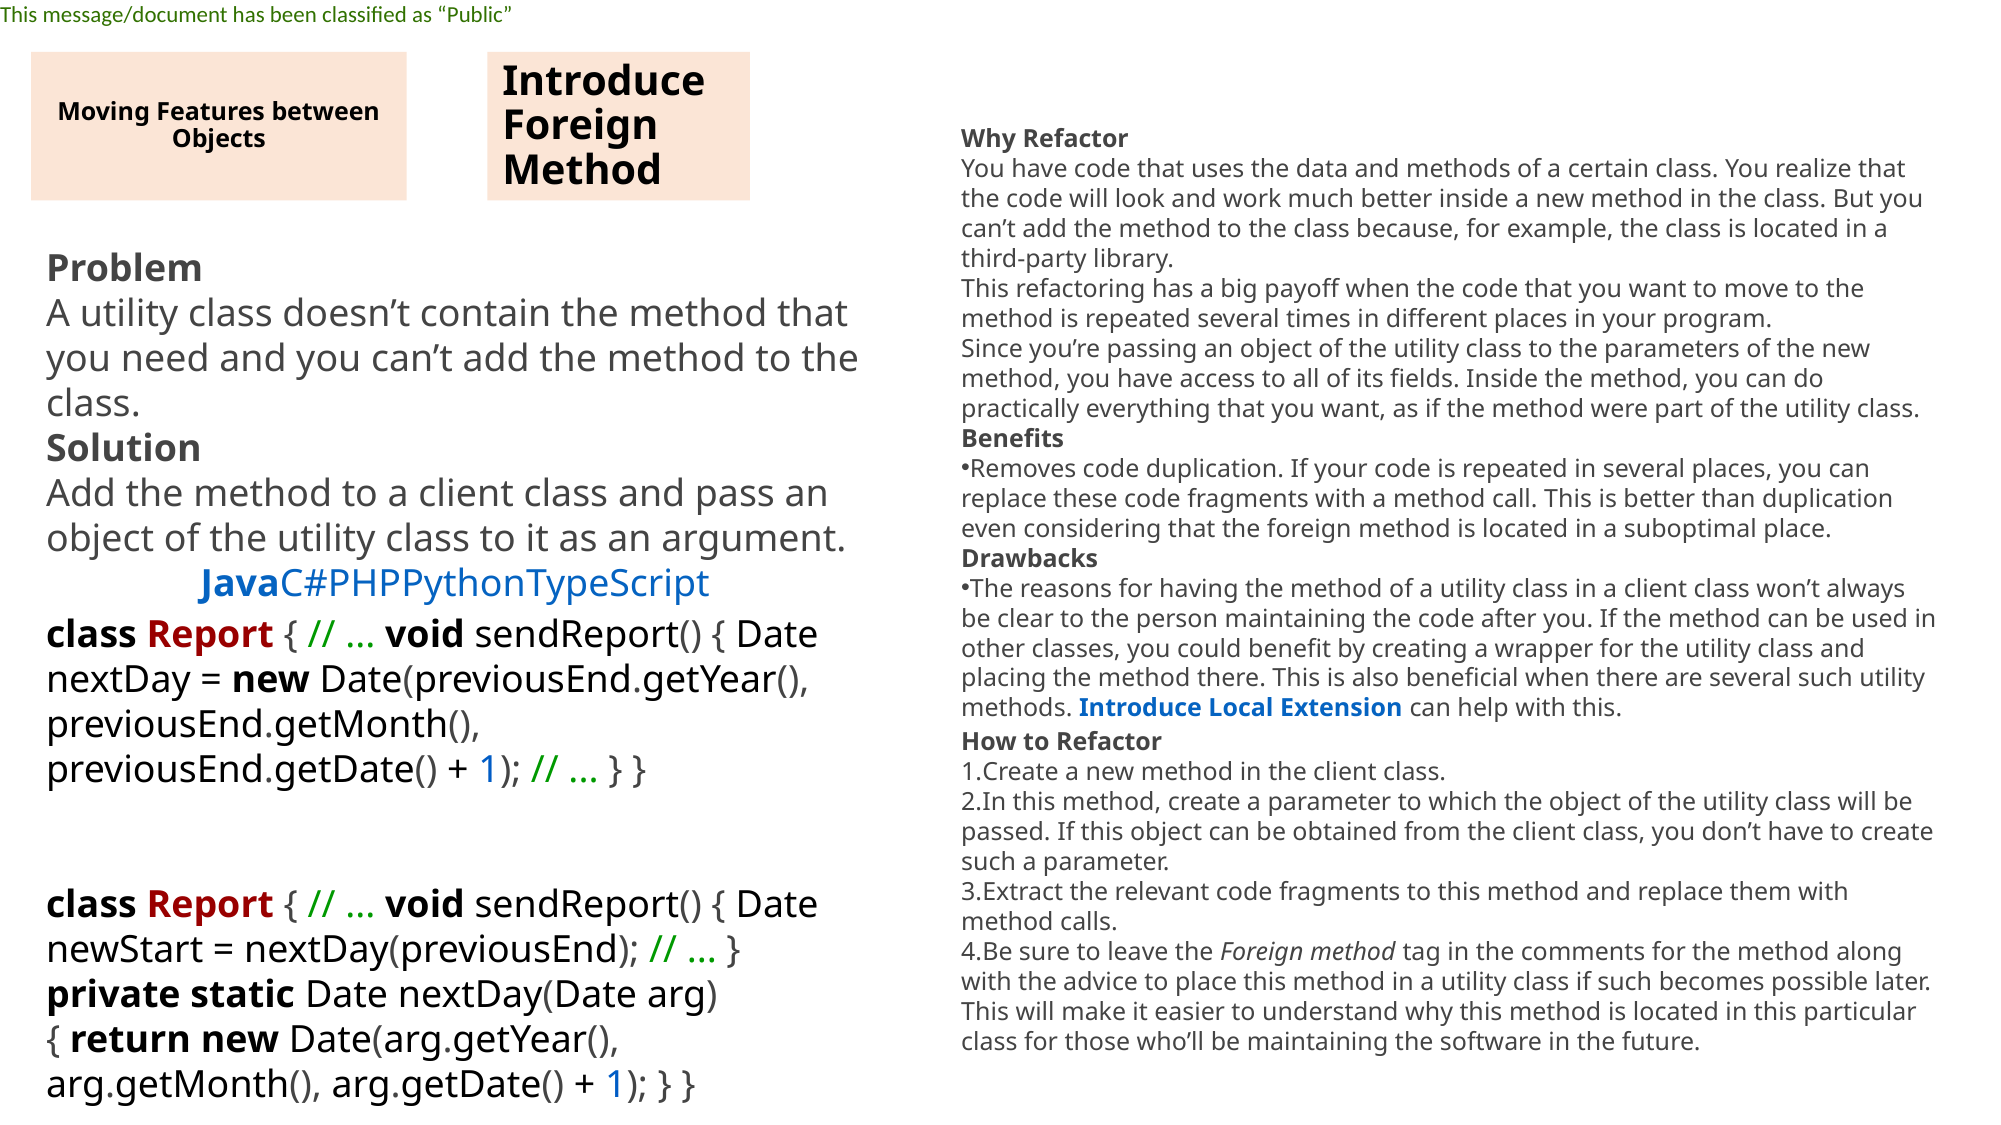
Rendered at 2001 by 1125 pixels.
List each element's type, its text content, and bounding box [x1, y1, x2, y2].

text_box Introduce Foreign Method [487, 51, 750, 201]
text_box Moving Features between Objects [31, 51, 407, 201]
text_box Why Refactor You have code that uses the data and methods of a certain class. You realize that the code will look and work much better inside a new method in the class. But you can’t add the method to the class because, for example, the class is located in a third-party library. This refactoring has a big payoff when the code that you want to move to the method is repeated several times in different places in your program. Since you’re passing an object of the utility class to the parameters of the new method, you have access to all of its fields. Inside the method, you can do practically everything that you want, as if the method were part of the utility class. Benefits Removes code duplication. If your code is repeated in several places, you can replace these code fragments with a method call. This is better than duplication even considering that the foreign method is located in a suboptimal place. Drawbacks The reasons for having the method of a utility class in a client class won’t always be clear to the person maintaining the code after you. If the method can be used in other classes, you could benefit by creating a wrapper for the utility class and placing the method there. This is also beneficial when there are several such utility methods. Introduce Local Extension can help with this. How to Refactor Create a new method in the client class. In this method, create a parameter to which the object of the utility class will be passed. If this object can be obtained from the client class, you don’t have to create such a parameter. Extract the relevant code fragments to this method and replace them with method calls. Be sure to leave the Foreign method tag in the comments for the method along with the advice to place this method in a utility class if such becomes possible later. This will make it easier to understand why this method is located in this particular class for those who’ll be maintaining the software in the future. [946, 115, 1954, 1063]
text_box Problem A utility class doesn’t contain the method that you need and you can’t add the method to the class. Solution Add the method to a client class and pass an object of the utility class to it as an argument. JavaC#PHPPythonTypeScript class Report { // ... void sendReport() { Date nextDay = new Date(previousEnd.getYear(), previousEnd.getMonth(), previousEnd.getDate() + 1); // ... } } class Report { // ... void sendReport() { Date newStart = nextDay(previousEnd); // ... } private static Date nextDay(Date arg) { return new Date(arg.getYear(), arg.getMonth(), arg.getDate() + 1); } } [31, 236, 880, 1113]
